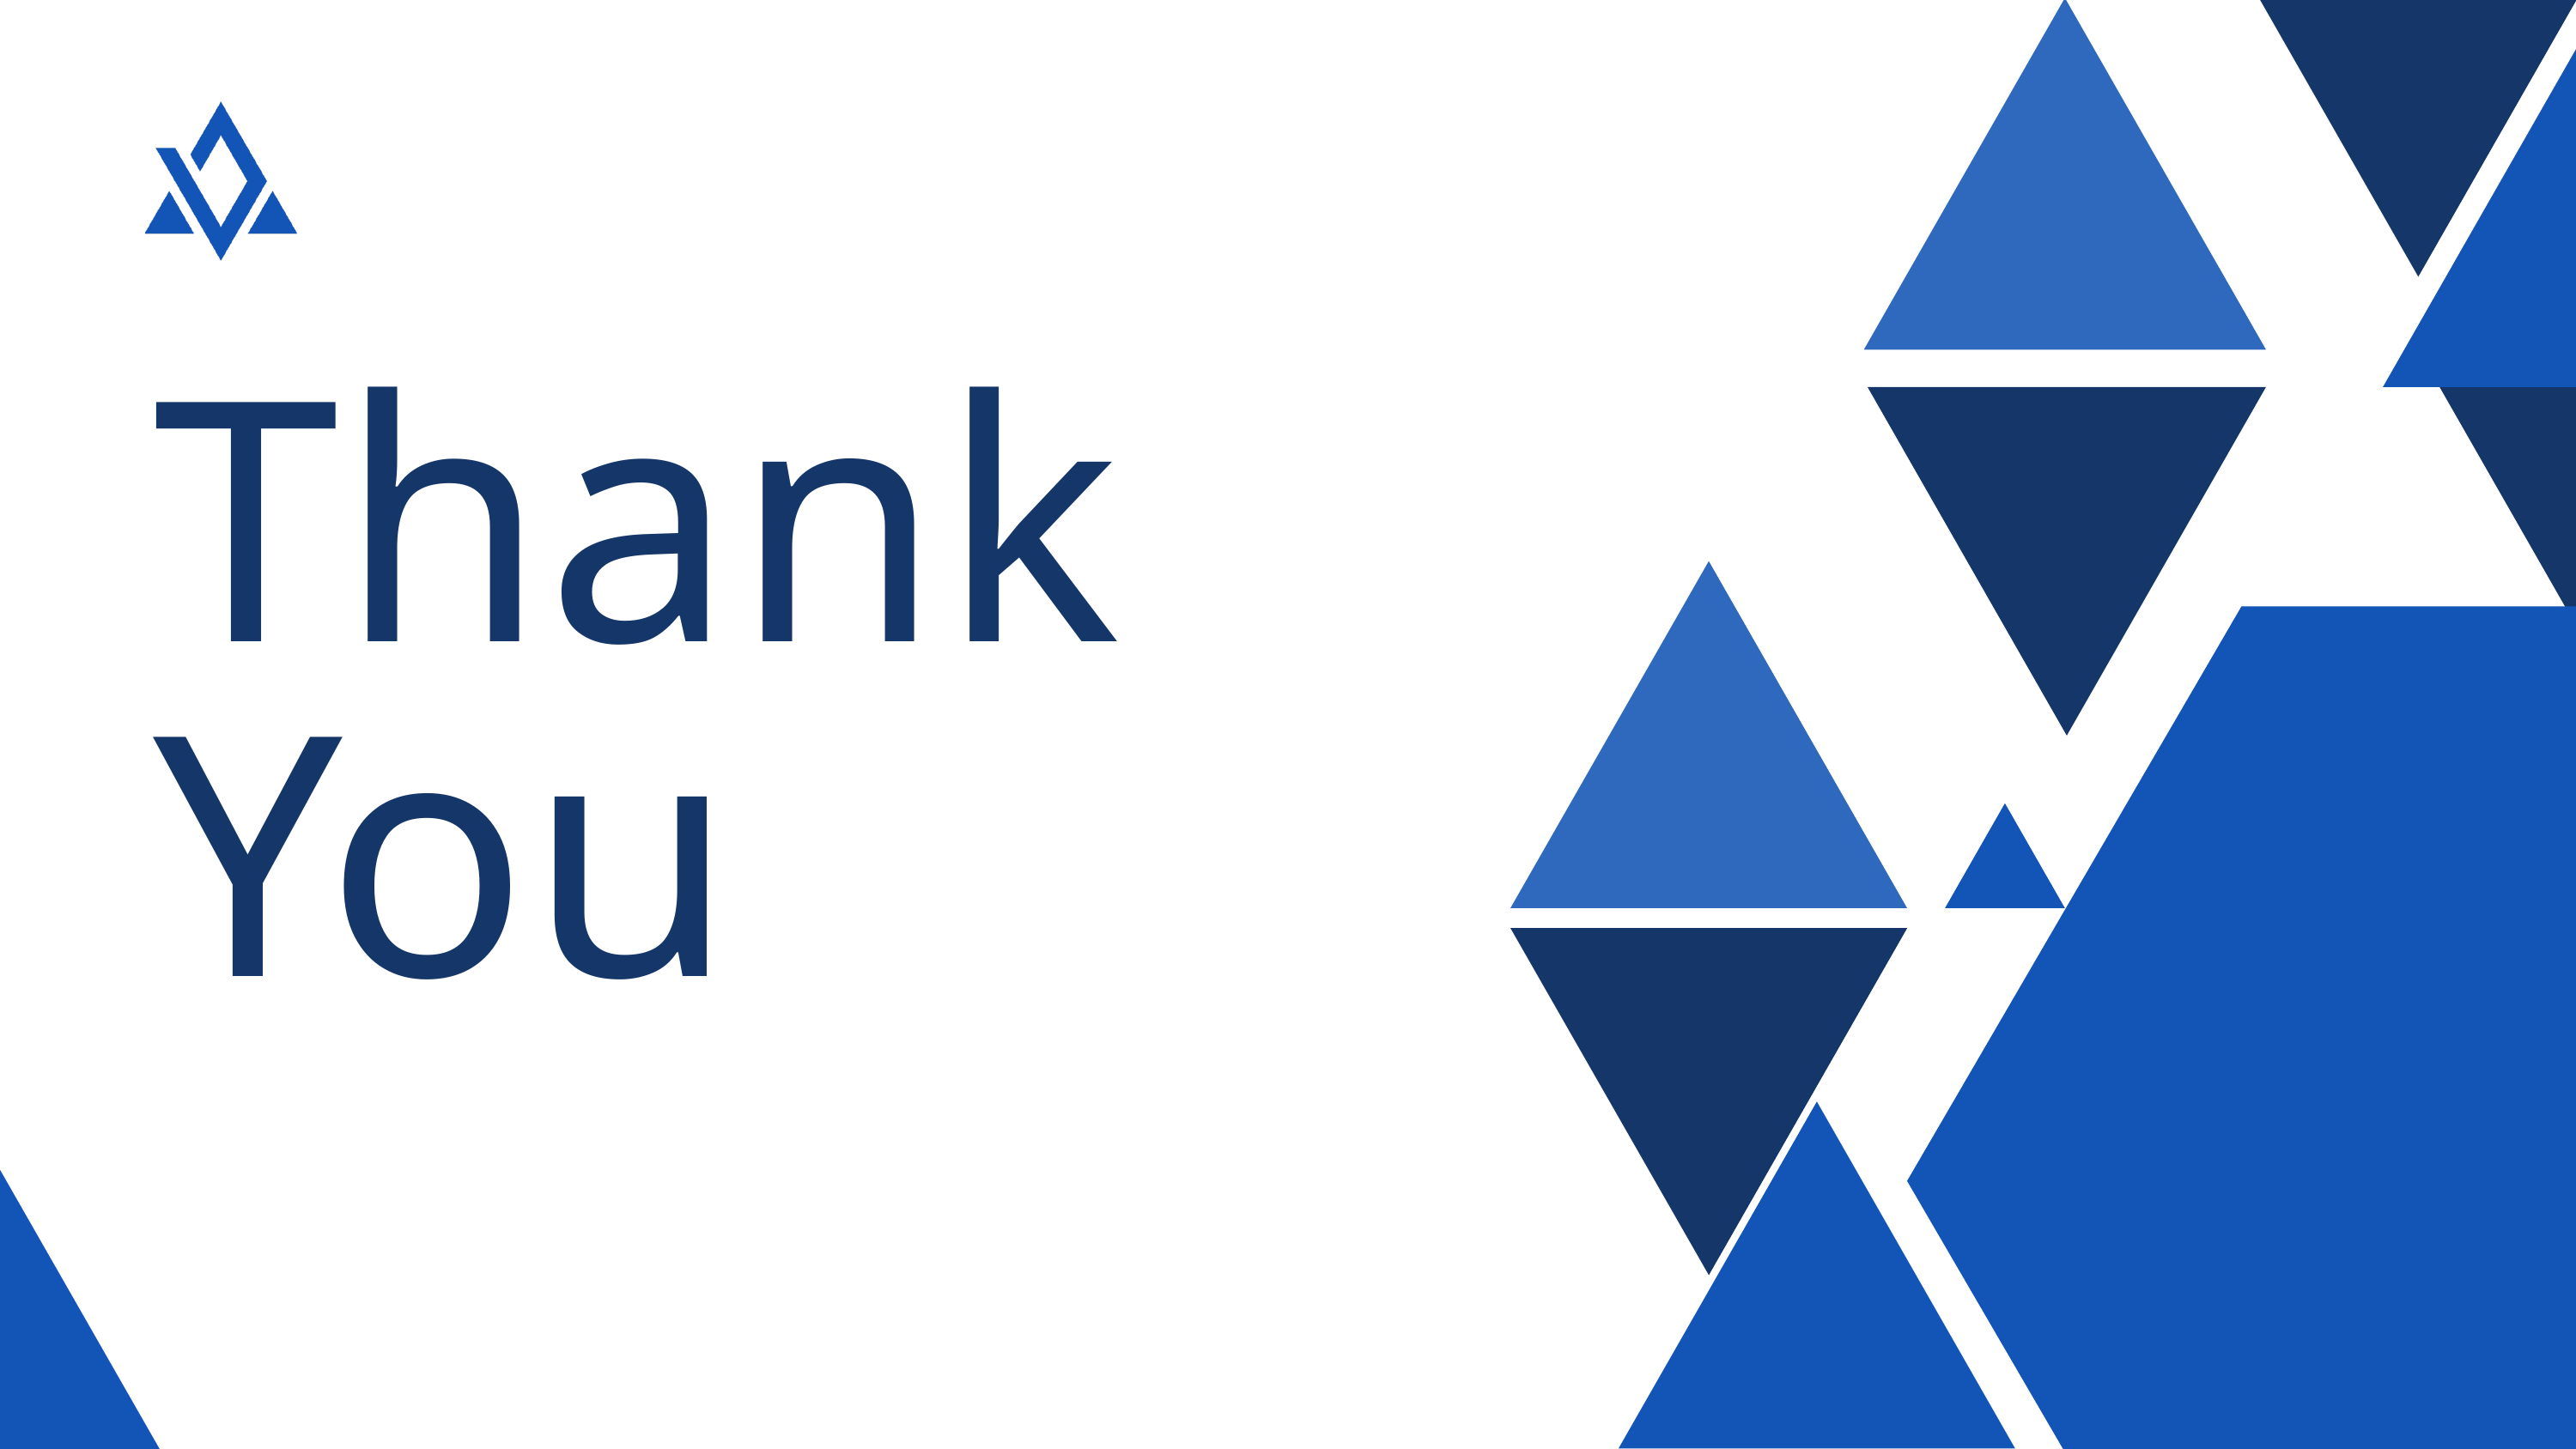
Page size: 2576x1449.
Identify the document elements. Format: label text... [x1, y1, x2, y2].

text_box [1510, 927, 1901, 1276]
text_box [1906, 606, 2576, 1449]
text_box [1618, 1282, 1901, 1449]
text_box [1863, 0, 2267, 350]
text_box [2418, 394, 2576, 603]
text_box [1867, 386, 2267, 603]
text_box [1510, 561, 1908, 909]
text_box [2218, 0, 2576, 277]
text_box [2382, 284, 2576, 387]
text_box Thank You [153, 373, 1321, 1044]
text_box [144, 101, 298, 261]
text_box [0, 1161, 213, 1449]
